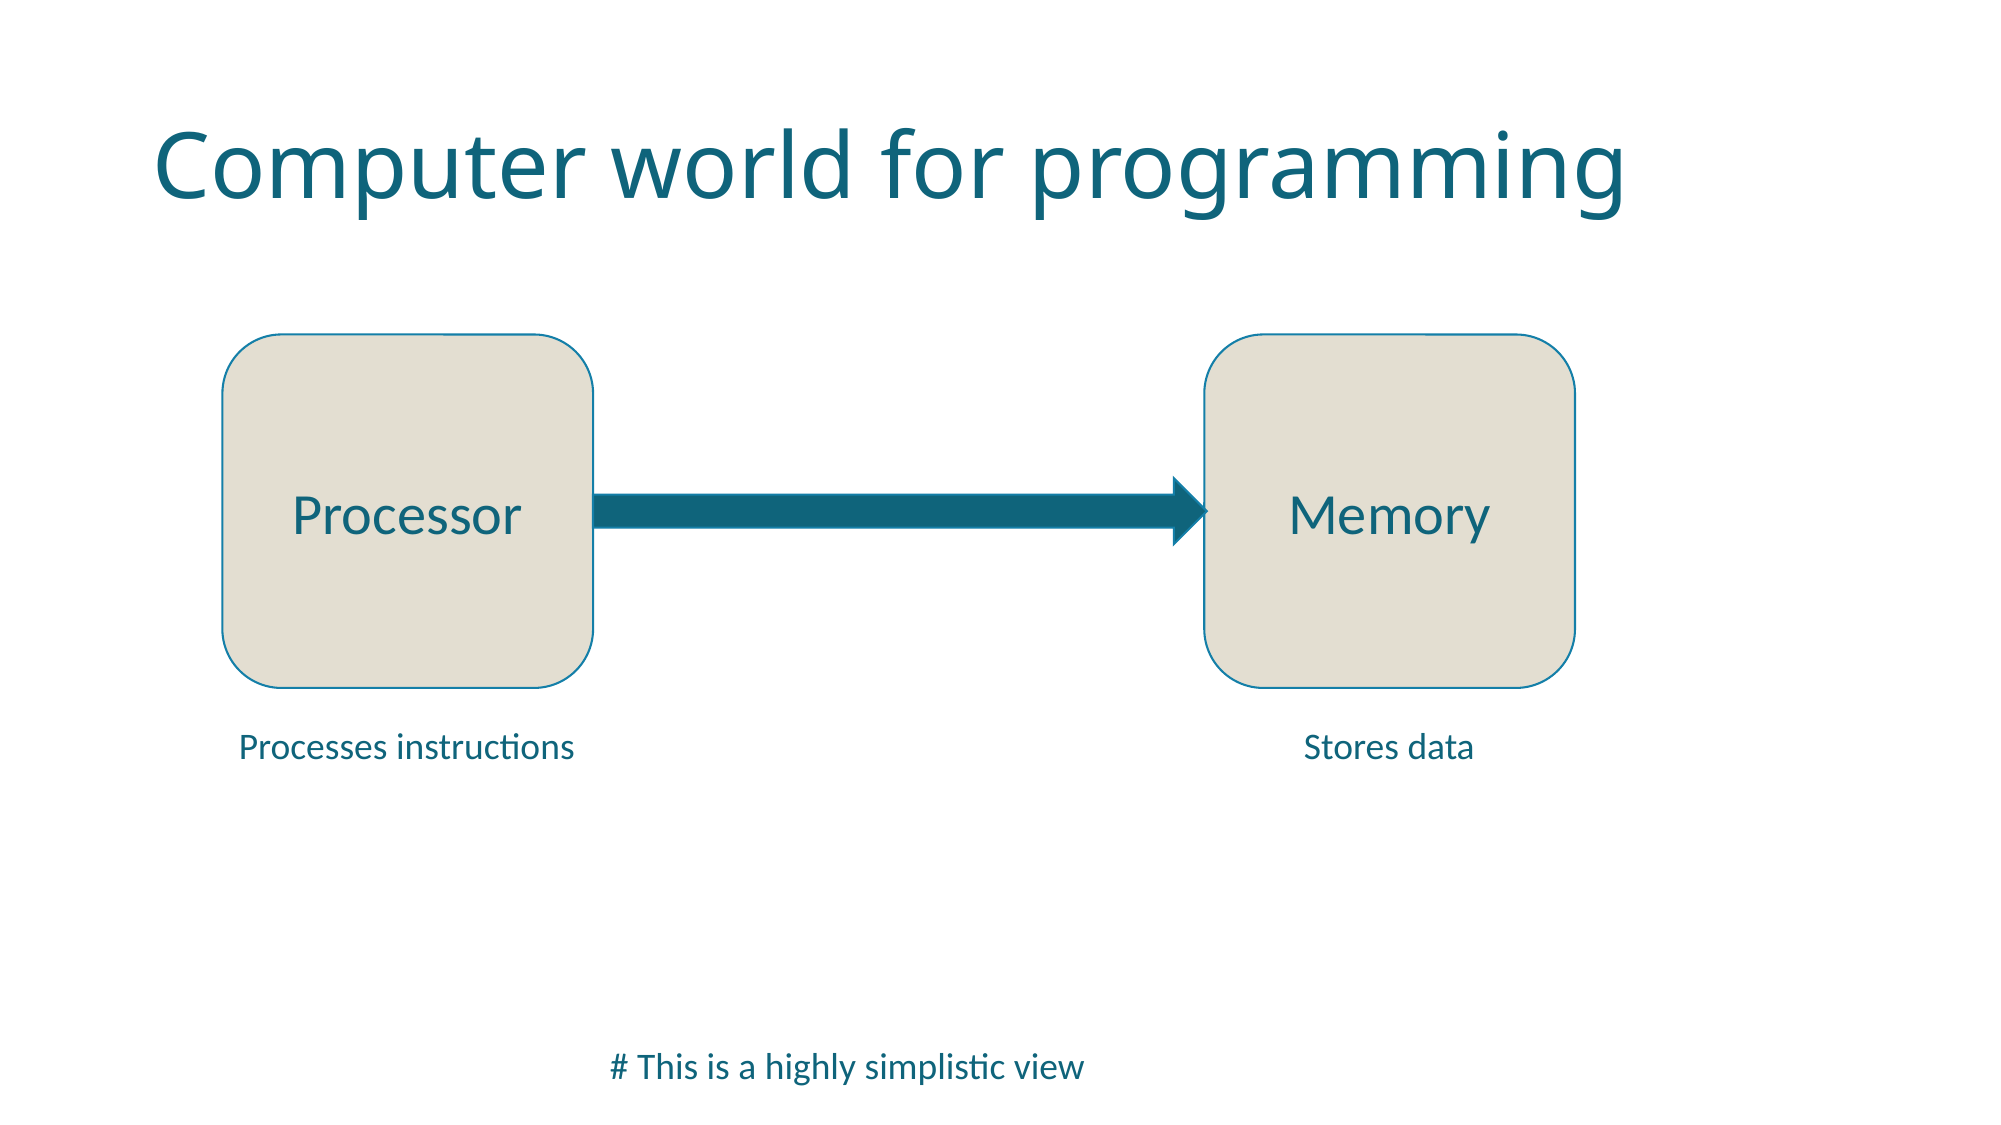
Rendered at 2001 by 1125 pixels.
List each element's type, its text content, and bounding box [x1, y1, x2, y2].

text_box Memory [1203, 333, 1577, 689]
title Computer world for programming [137, 59, 1863, 278]
text_box # This is a highly simplistic view [595, 1034, 1101, 1095]
text_box Processes instructions [224, 714, 591, 775]
text_box Processor [221, 333, 595, 689]
text_box Stores data [1289, 714, 1490, 775]
text_box [591, 475, 1209, 547]
